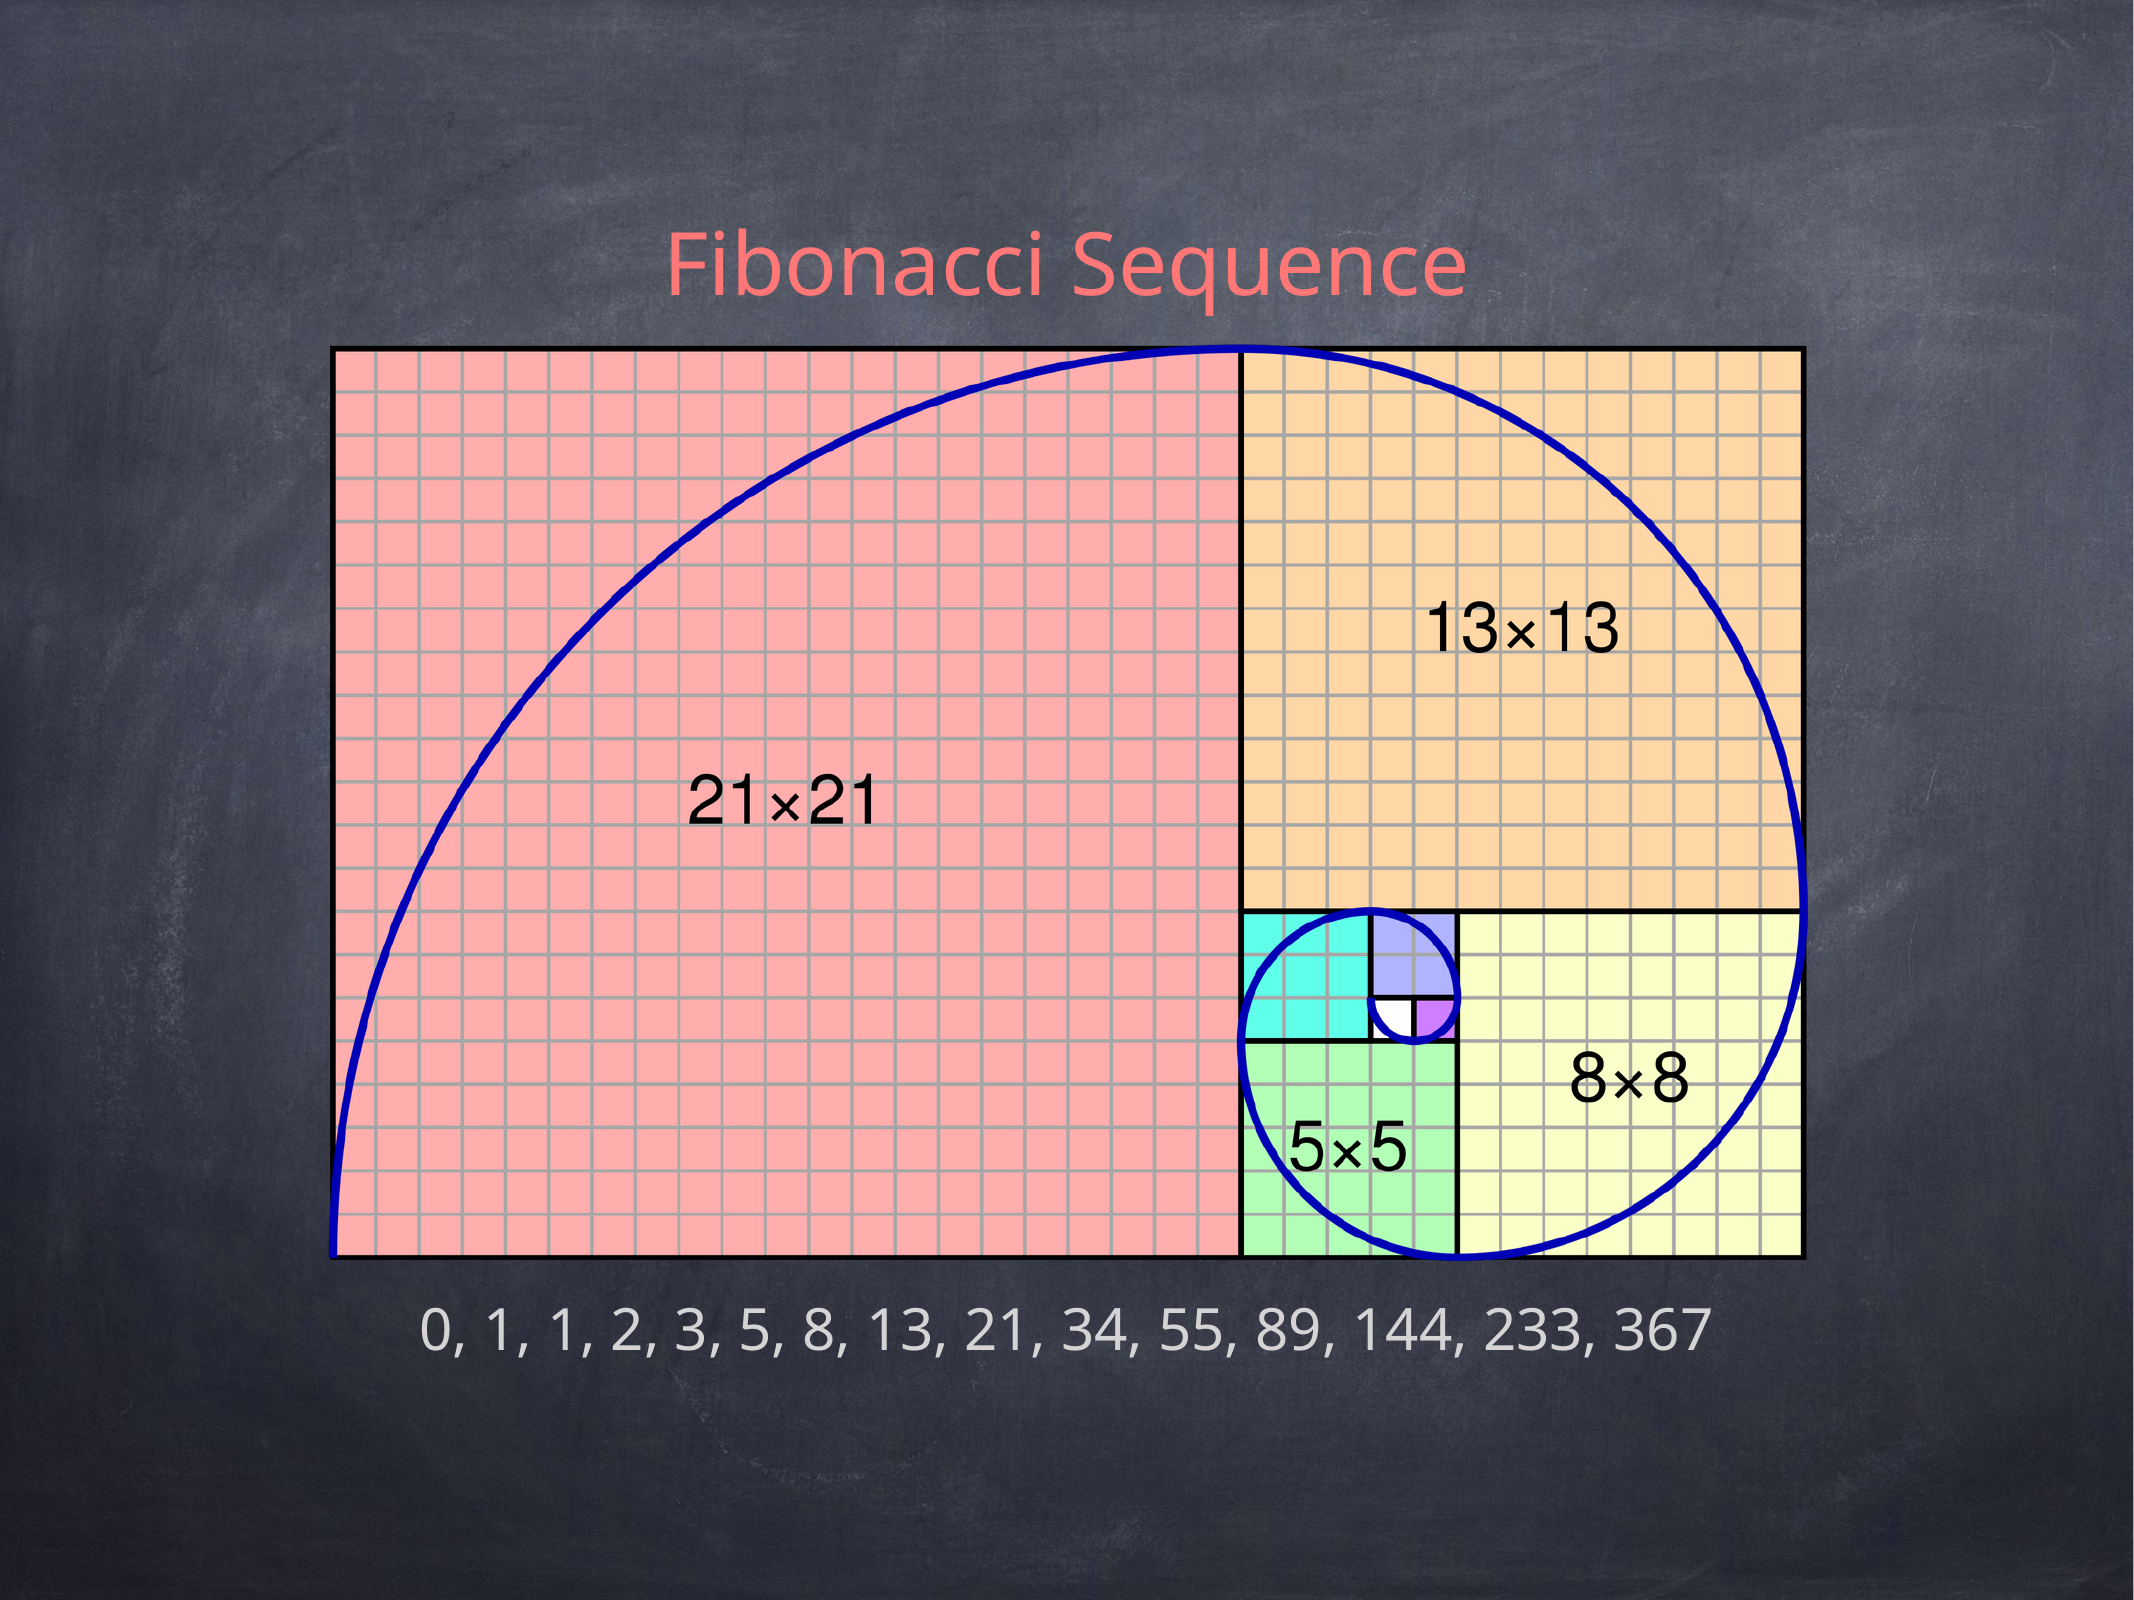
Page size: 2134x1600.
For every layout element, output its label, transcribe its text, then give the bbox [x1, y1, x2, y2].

picture [0, 0, 2134, 1600]
text_box Fibonacci Sequence 0, 1, 1, 2, 3, 5, 8, 13, 21, 34, 55, 89, 144, 233, 367 [148, 199, 1985, 1371]
